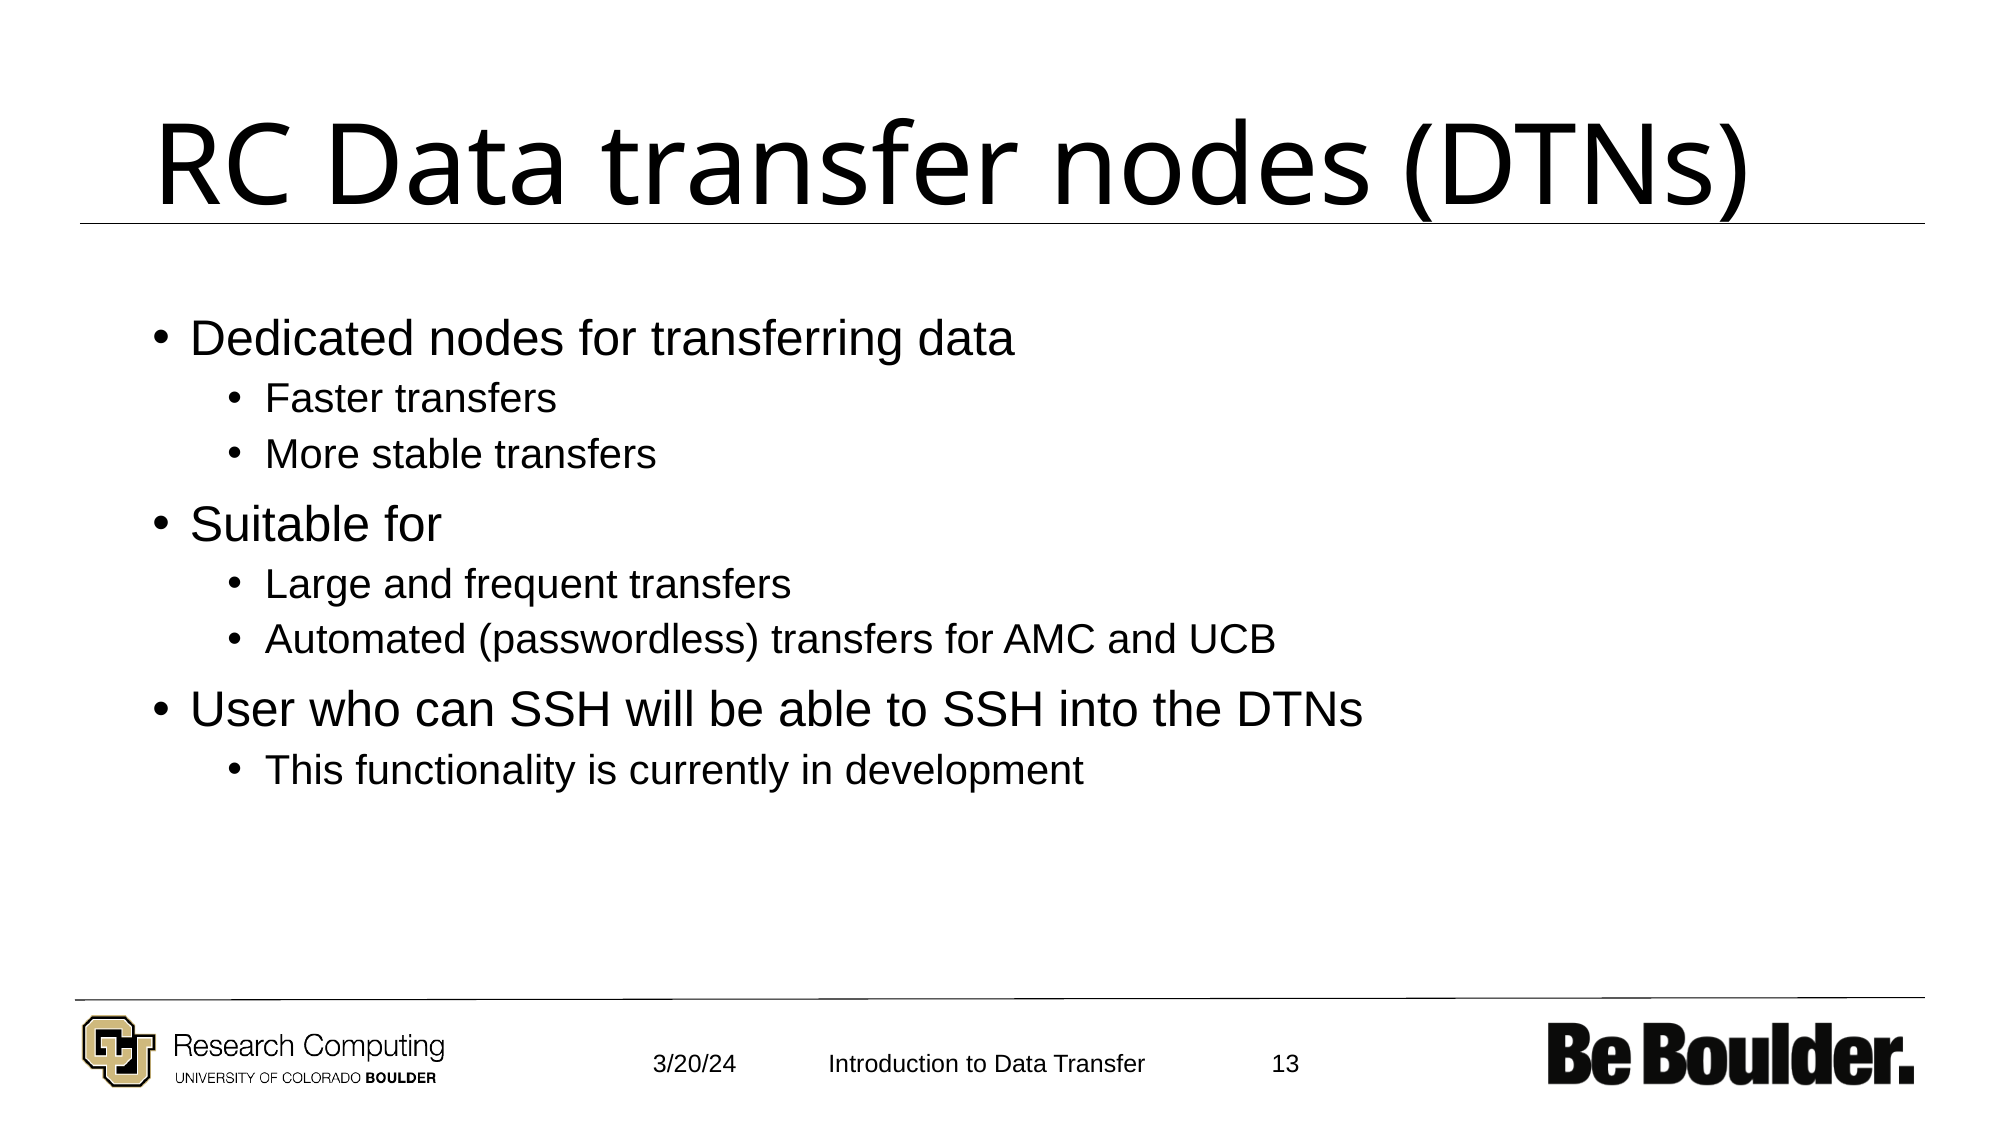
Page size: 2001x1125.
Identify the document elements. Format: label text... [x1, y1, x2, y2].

picture [1524, 1015, 1938, 1088]
slide_number 13 [1202, 1032, 1315, 1093]
list Dedicated nodes for transferring data Faster transfers More stable transfers Suitable for Large and frequent transfers Automated (passwordless) transfers for AMC and UCB User who can SSH will be able to SSH into the DTNs This functionality is currently in development [137, 304, 1746, 987]
footer Introduction to Data Transfer [772, 1032, 1202, 1093]
title RC Data transfer nodes (DTNs) [137, 59, 1863, 278]
picture [81, 1015, 444, 1088]
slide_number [637, 1032, 772, 1093]
